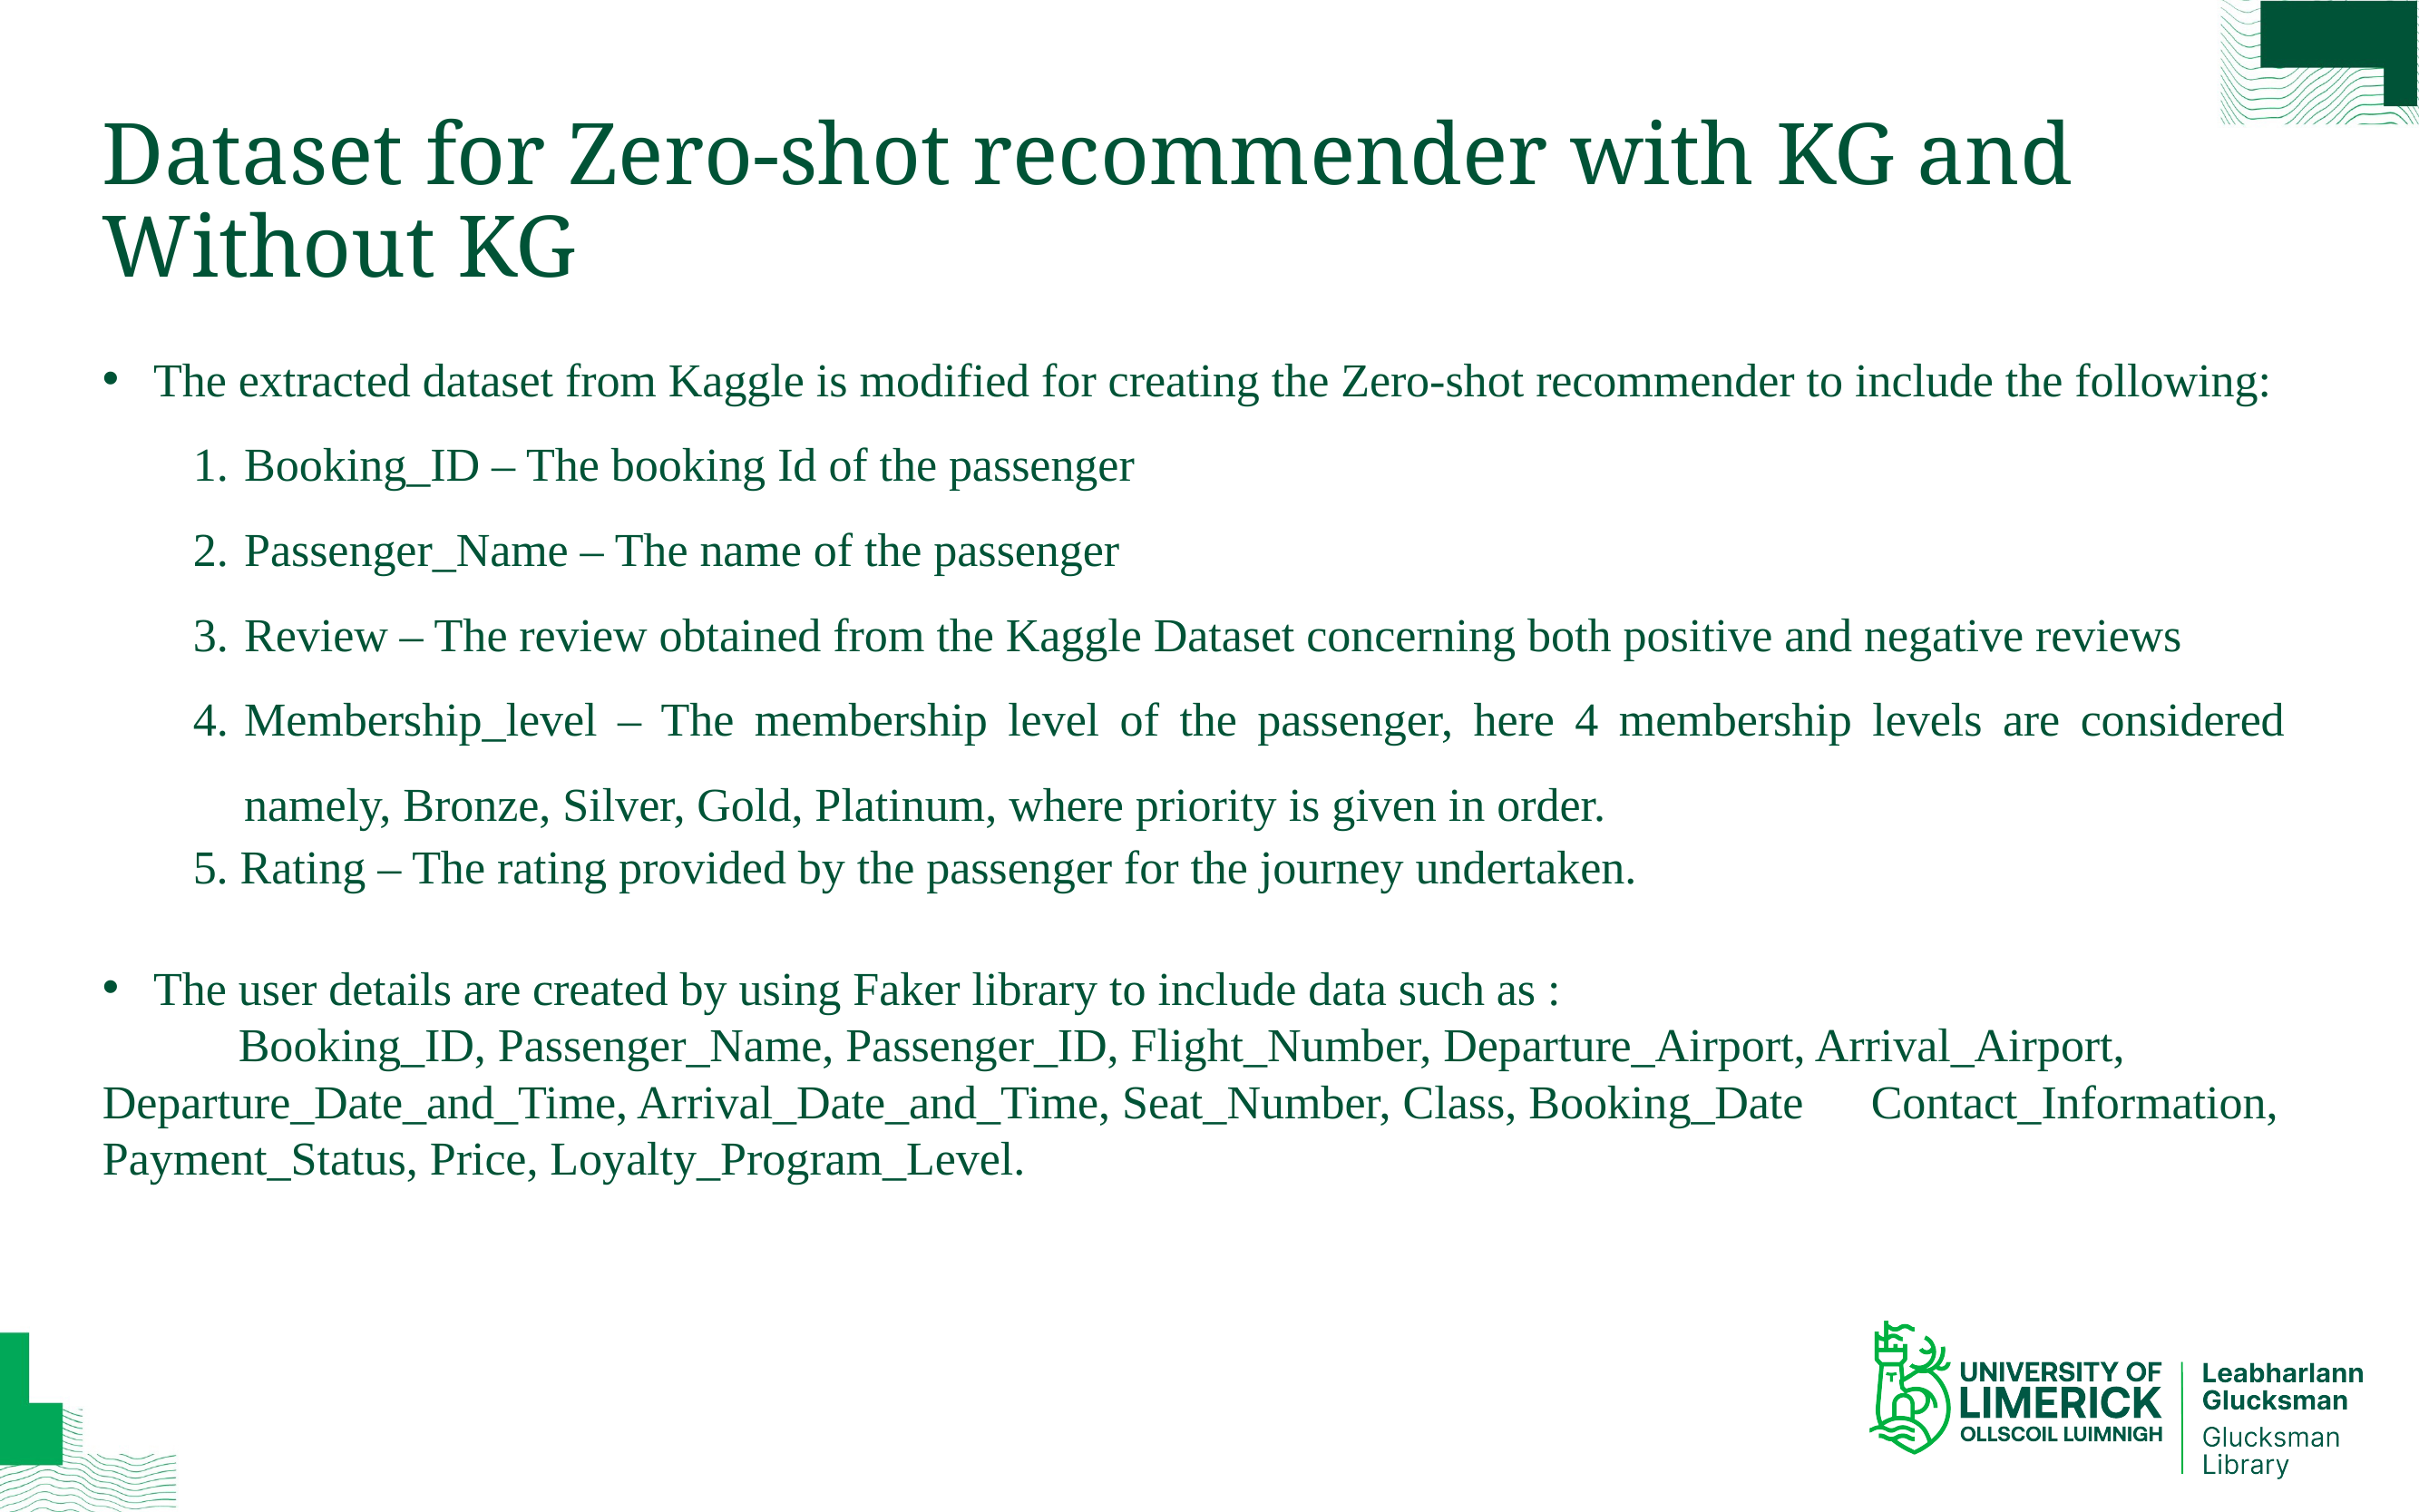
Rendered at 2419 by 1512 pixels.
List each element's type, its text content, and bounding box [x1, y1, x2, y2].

title Dataset for Zero-shot recommender with KG and Without KG [88, 104, 2176, 260]
list The extracted dataset from Kaggle is modified for creating the Zero-shot recommender to include the following: Booking_ID – The booking Id of the passenger Passenger_Name – The name of the passenger Review – The review obtained from the Kaggle Dataset concerning both positive and negative reviews Membership_level – The membership level of the passenger, here 4 membership levels are considered namely, Bronze, Silver, Gold, Platinum, where priority is given in order. 5. Rating – The rating provided by the passenger for the journey undertaken. The user details are created by using Faker library to include data such as : Booking_ID, Passenger_Name, Passenger_ID, Flight_Number, Departure_Airport, Arrival_Airport, Departure_Date_and_Time, Arrival_Date_and_Time, Seat_Number, Class, Booking_Date Contact_Information, Payment_Status, Price, Loyalty_Program_Level. [88, 342, 2300, 1332]
picture [0, 0, 2419, 1512]
